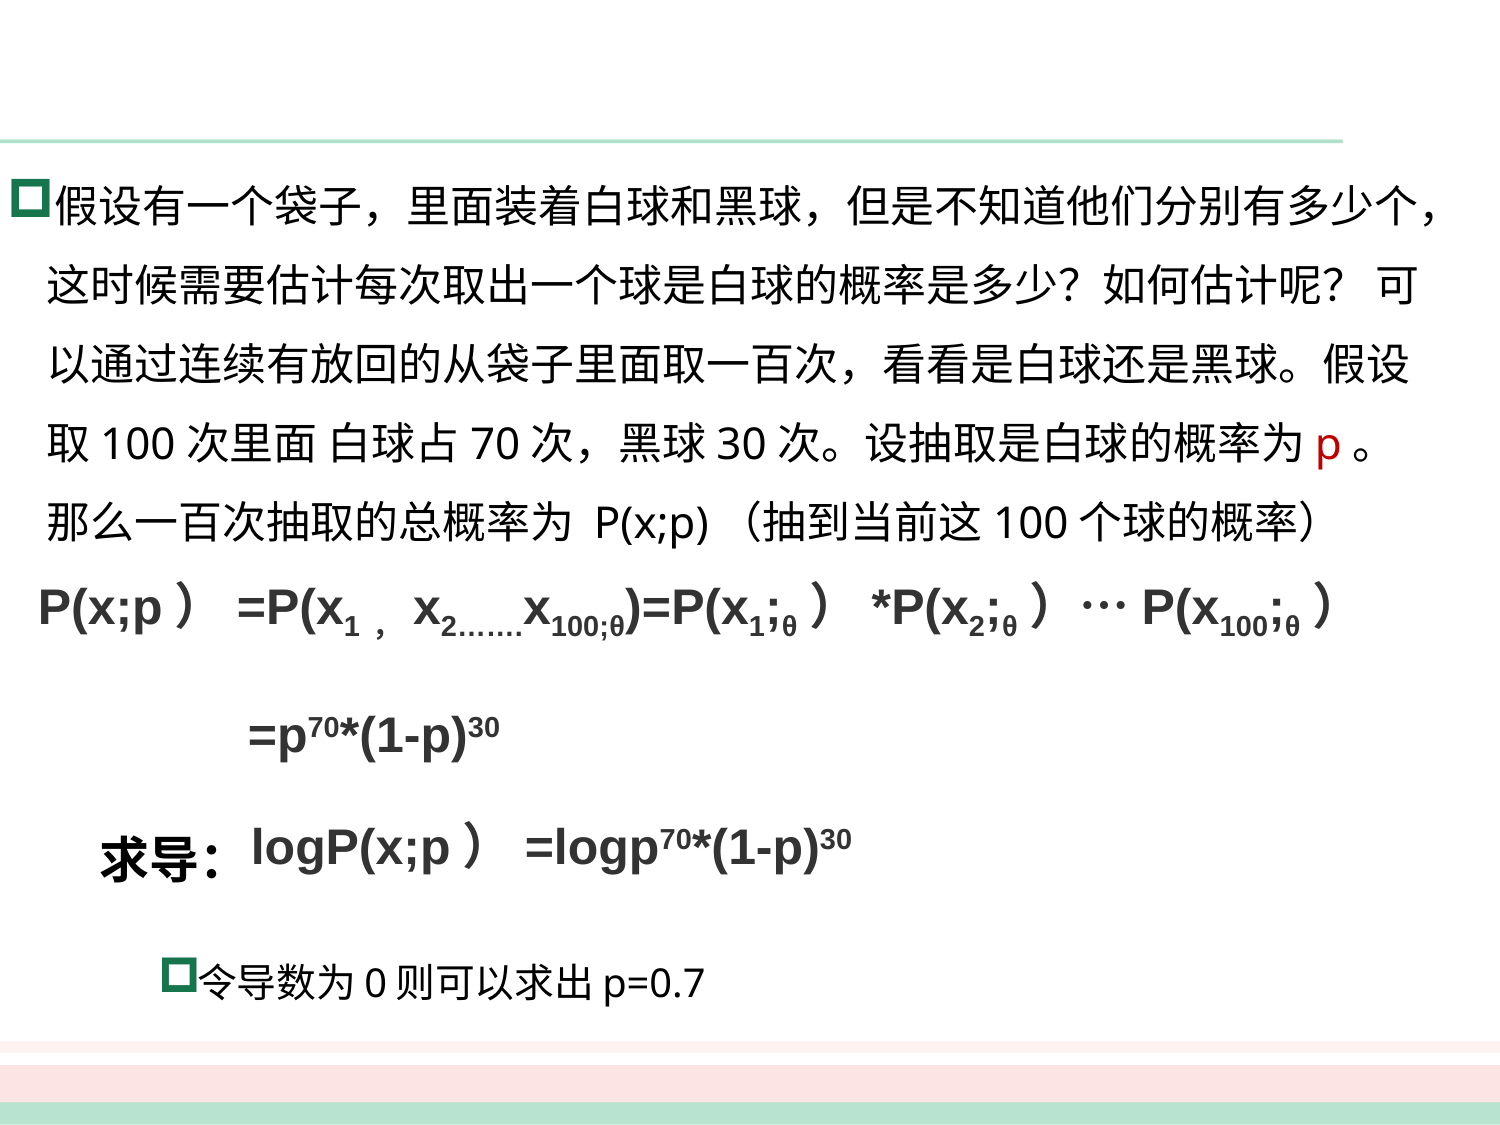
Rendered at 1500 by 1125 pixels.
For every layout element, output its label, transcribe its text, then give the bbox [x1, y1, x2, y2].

text_box 求导： [61, 821, 226, 897]
text_box logP(x;p）=logp70*(1-p)30 [236, 806, 998, 882]
picture [0, 0, 1500, 1125]
text_box P(x;p）=P(x1，x2…….x100;θ)=P(x1;θ）*P(x2;θ）…P(x100;θ） =p70*(1-p)30 [23, 566, 1434, 770]
text_box 令导数为0则可以求出p=0.7 [143, 925, 823, 1013]
list 假设有一个袋子，里面装着白球和黑球，但是不知道他们分别有多少个，这时候需要估计每次取出一个球是白球的概率是多少？如何估计呢？ 可以通过连续有放回的从袋子里面取一百次，看看是白球还是黑球。假设取100次里面 白球占70次，黑球30次。设抽取是白球的概率为p。 那么一百次抽取的总概率为 P(x;p)（抽到当前这100个球的概率） [0, 144, 1464, 560]
